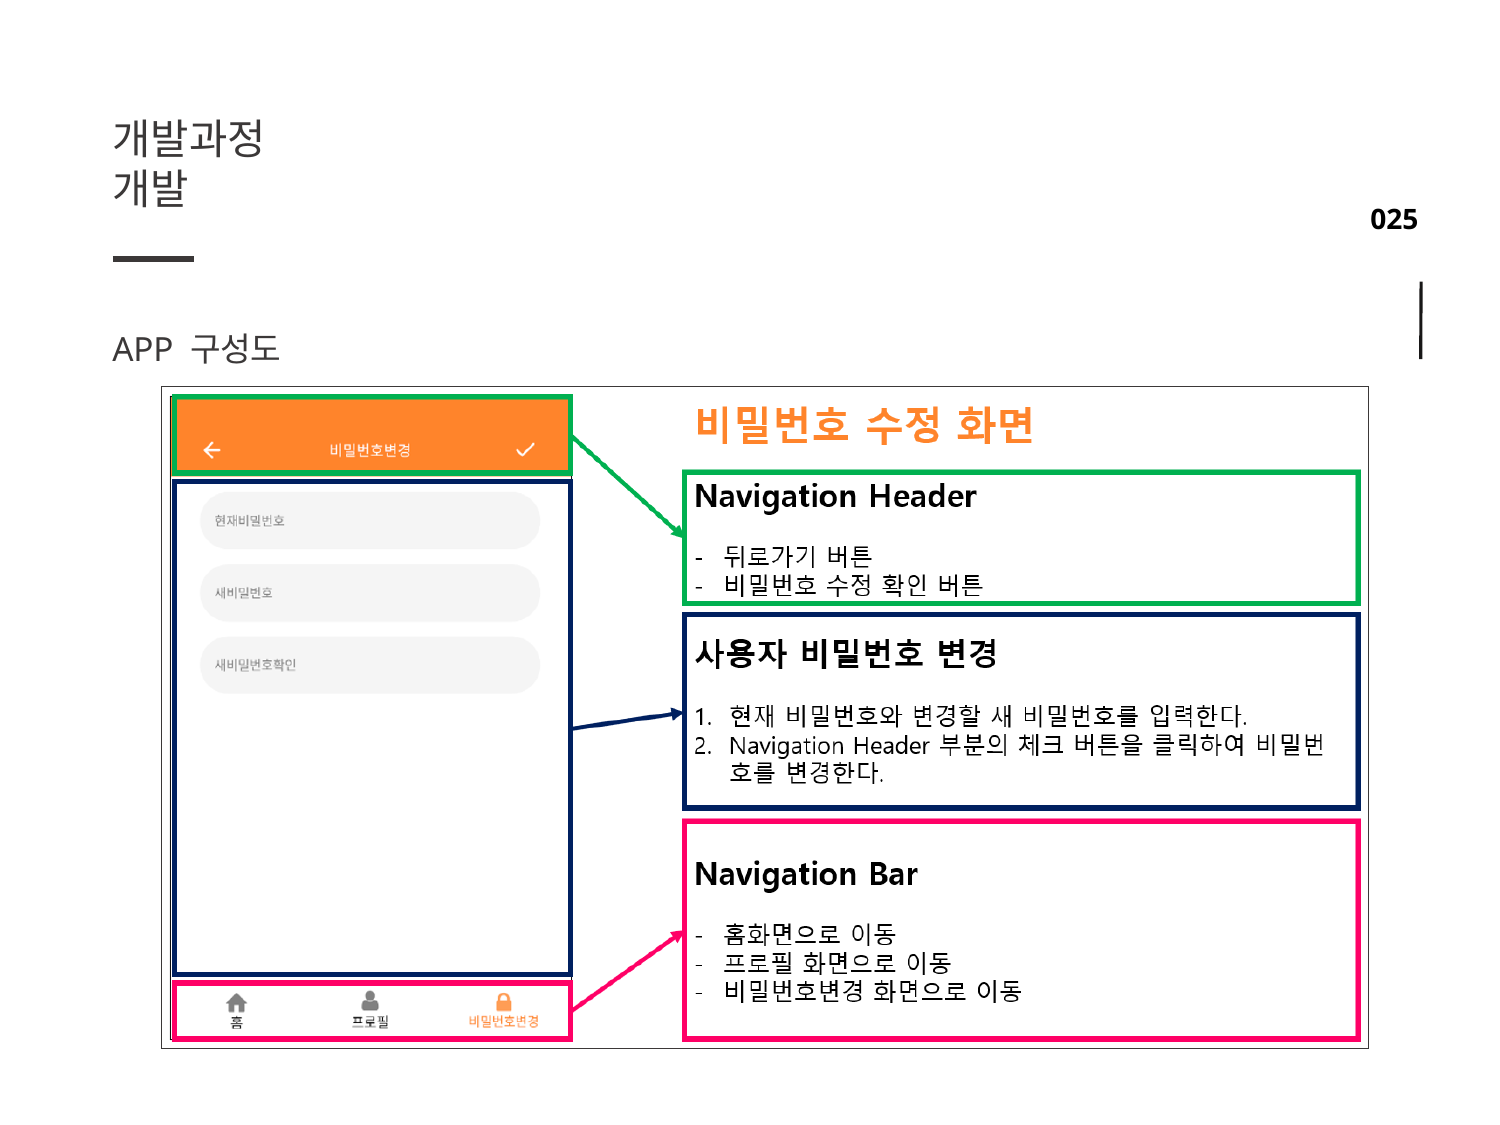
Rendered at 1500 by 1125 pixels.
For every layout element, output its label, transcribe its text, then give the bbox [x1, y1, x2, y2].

picture [161, 386, 1369, 1049]
text_box APP 구성도 [97, 300, 301, 376]
text_box 개발과정 개발 [97, 105, 282, 220]
